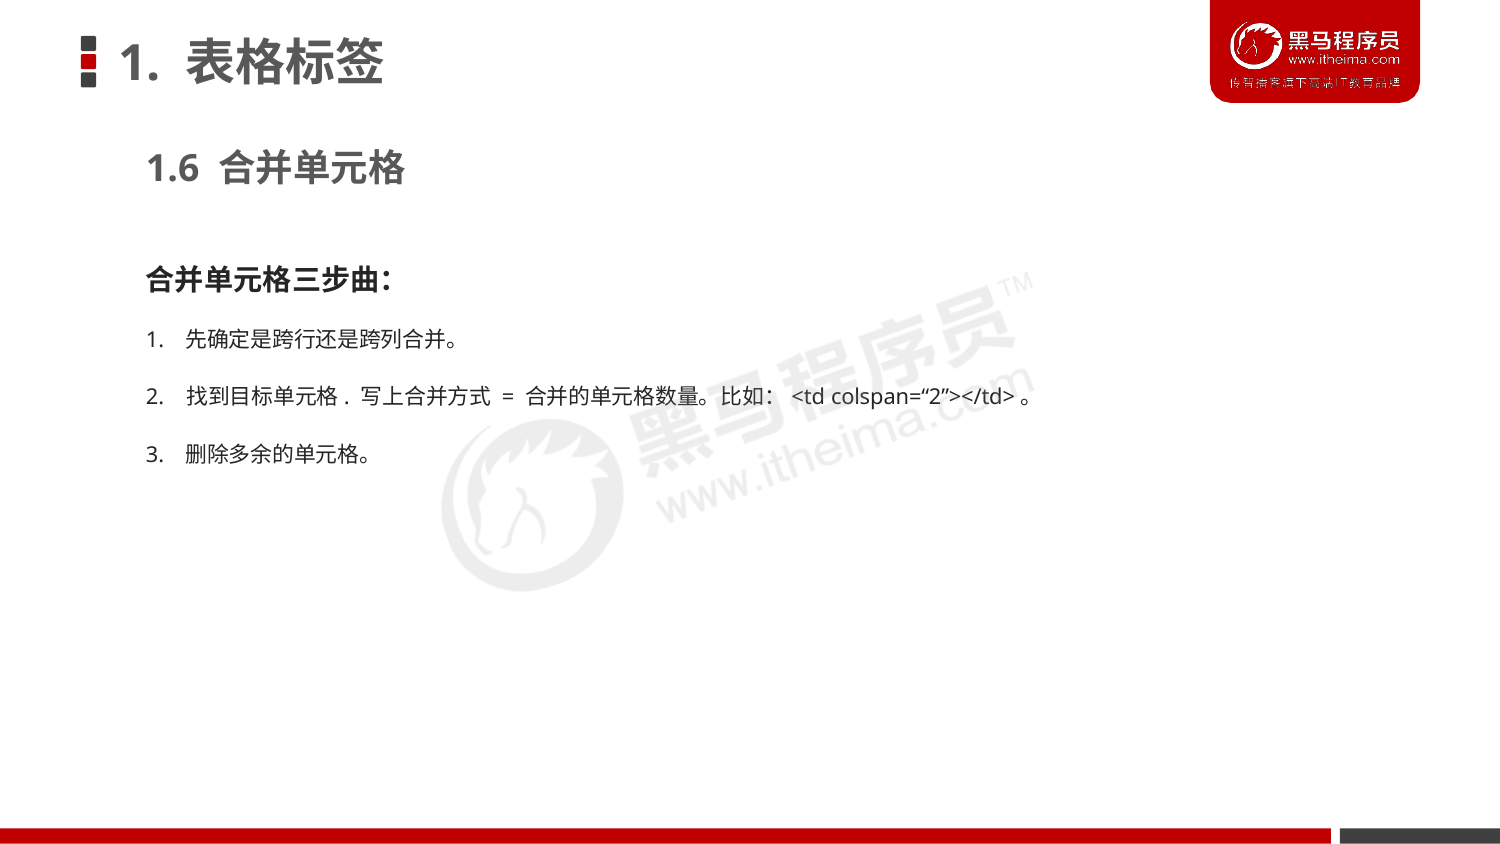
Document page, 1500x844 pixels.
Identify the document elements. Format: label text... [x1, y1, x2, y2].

text_box [1211, 11, 1419, 97]
text_box [1384, 97, 1414, 103]
text_box [401, 210, 1099, 633]
text_box [1339, 828, 1500, 844]
text_box [1209, 0, 1421, 88]
text_box 1.6 合并单元格 合并单元格三步曲： [143, 143, 412, 297]
text_box 1. 先确定是跨行还是跨列合并。 2. 找到目标单元格. 写上合并方式 = 合并的单元格数量。比如：<td colspan=“2”></td>。 3. 删除多余的单元格。 [143, 325, 401, 467]
text_box [0, 828, 1331, 844]
title 1. 表格标签 [116, 30, 1384, 171]
